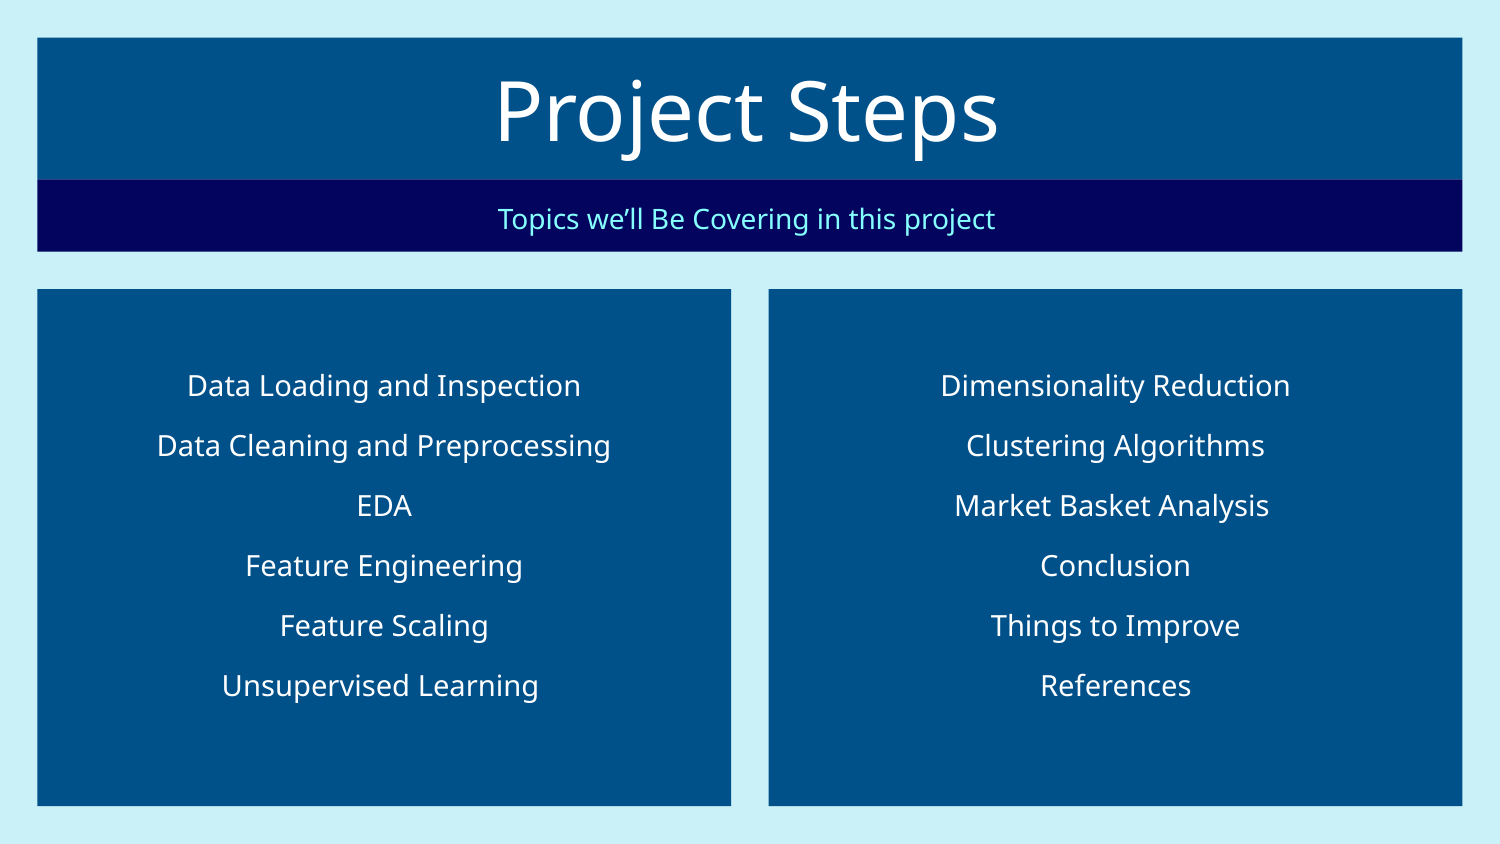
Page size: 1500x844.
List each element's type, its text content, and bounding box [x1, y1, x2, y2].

subtitle Topics we’ll Be Covering in this project [104, 179, 1390, 252]
title Project Steps [104, 37, 1390, 179]
list Dimensionality Reduction Clustering Algorithms Market Basket Analysis Conclusion Things to Improve References [844, 352, 1388, 744]
list Data Loading and Inspection Data Cleaning and Preprocessing EDA Feature Engineering Feature Scaling Unsupervised Learning [112, 352, 656, 744]
